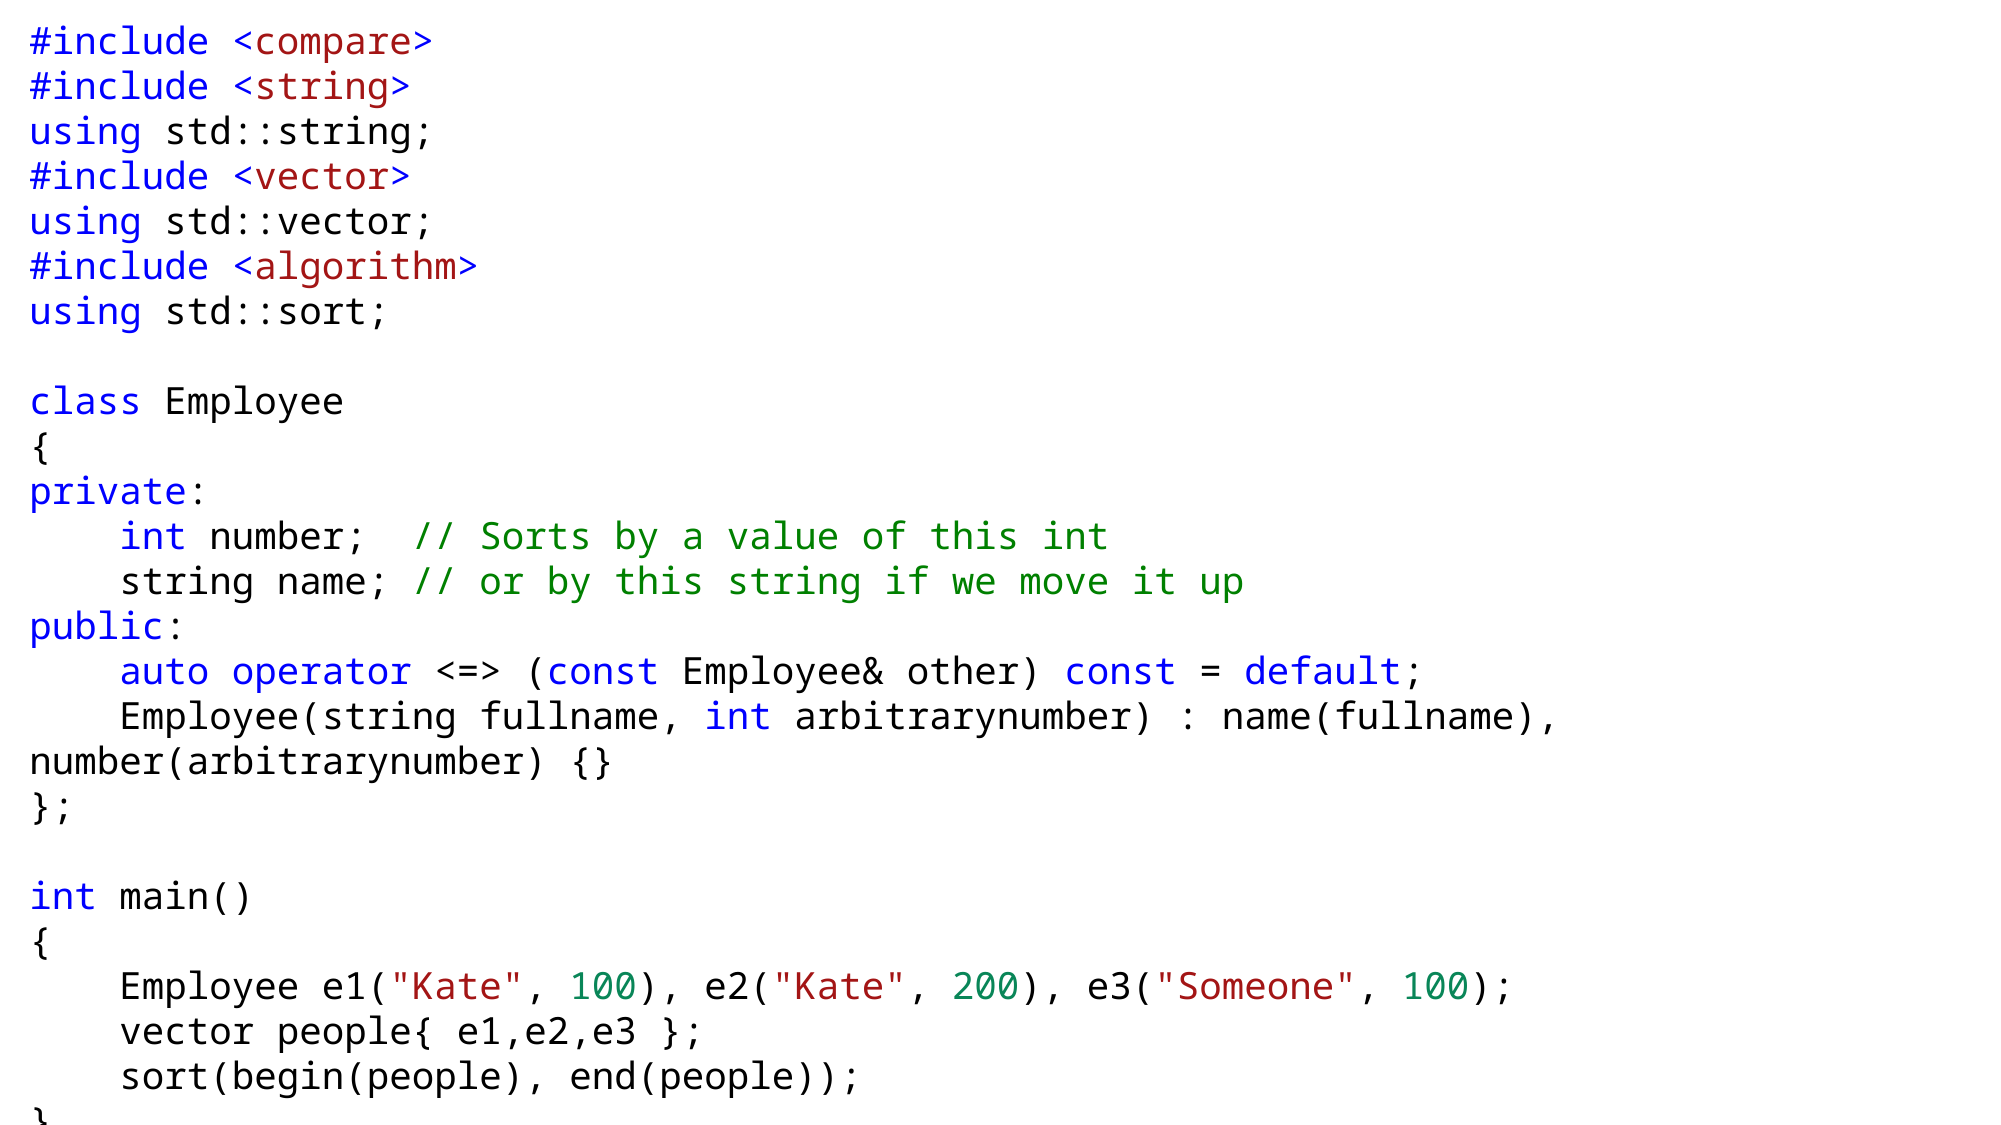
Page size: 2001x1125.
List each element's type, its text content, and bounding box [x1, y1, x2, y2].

text_box #include <compare> #include <string> using std::string; #include <vector> using std::vector; #include <algorithm> using std::sort; class Employee { private: int number; // Sorts by a value of this int string name; // or by this string if we move it up public: auto operator <=> (const Employee& other) const = default; Employee(string fullname, int arbitrarynumber) : name(fullname), number(arbitrarynumber) {} }; int main() { Employee e1("Kate", 100), e2("Kate", 200), e3("Someone", 100); vector people{ e1,e2,e3 }; sort(begin(people), end(people)); } [14, 9, 2000, 1125]
